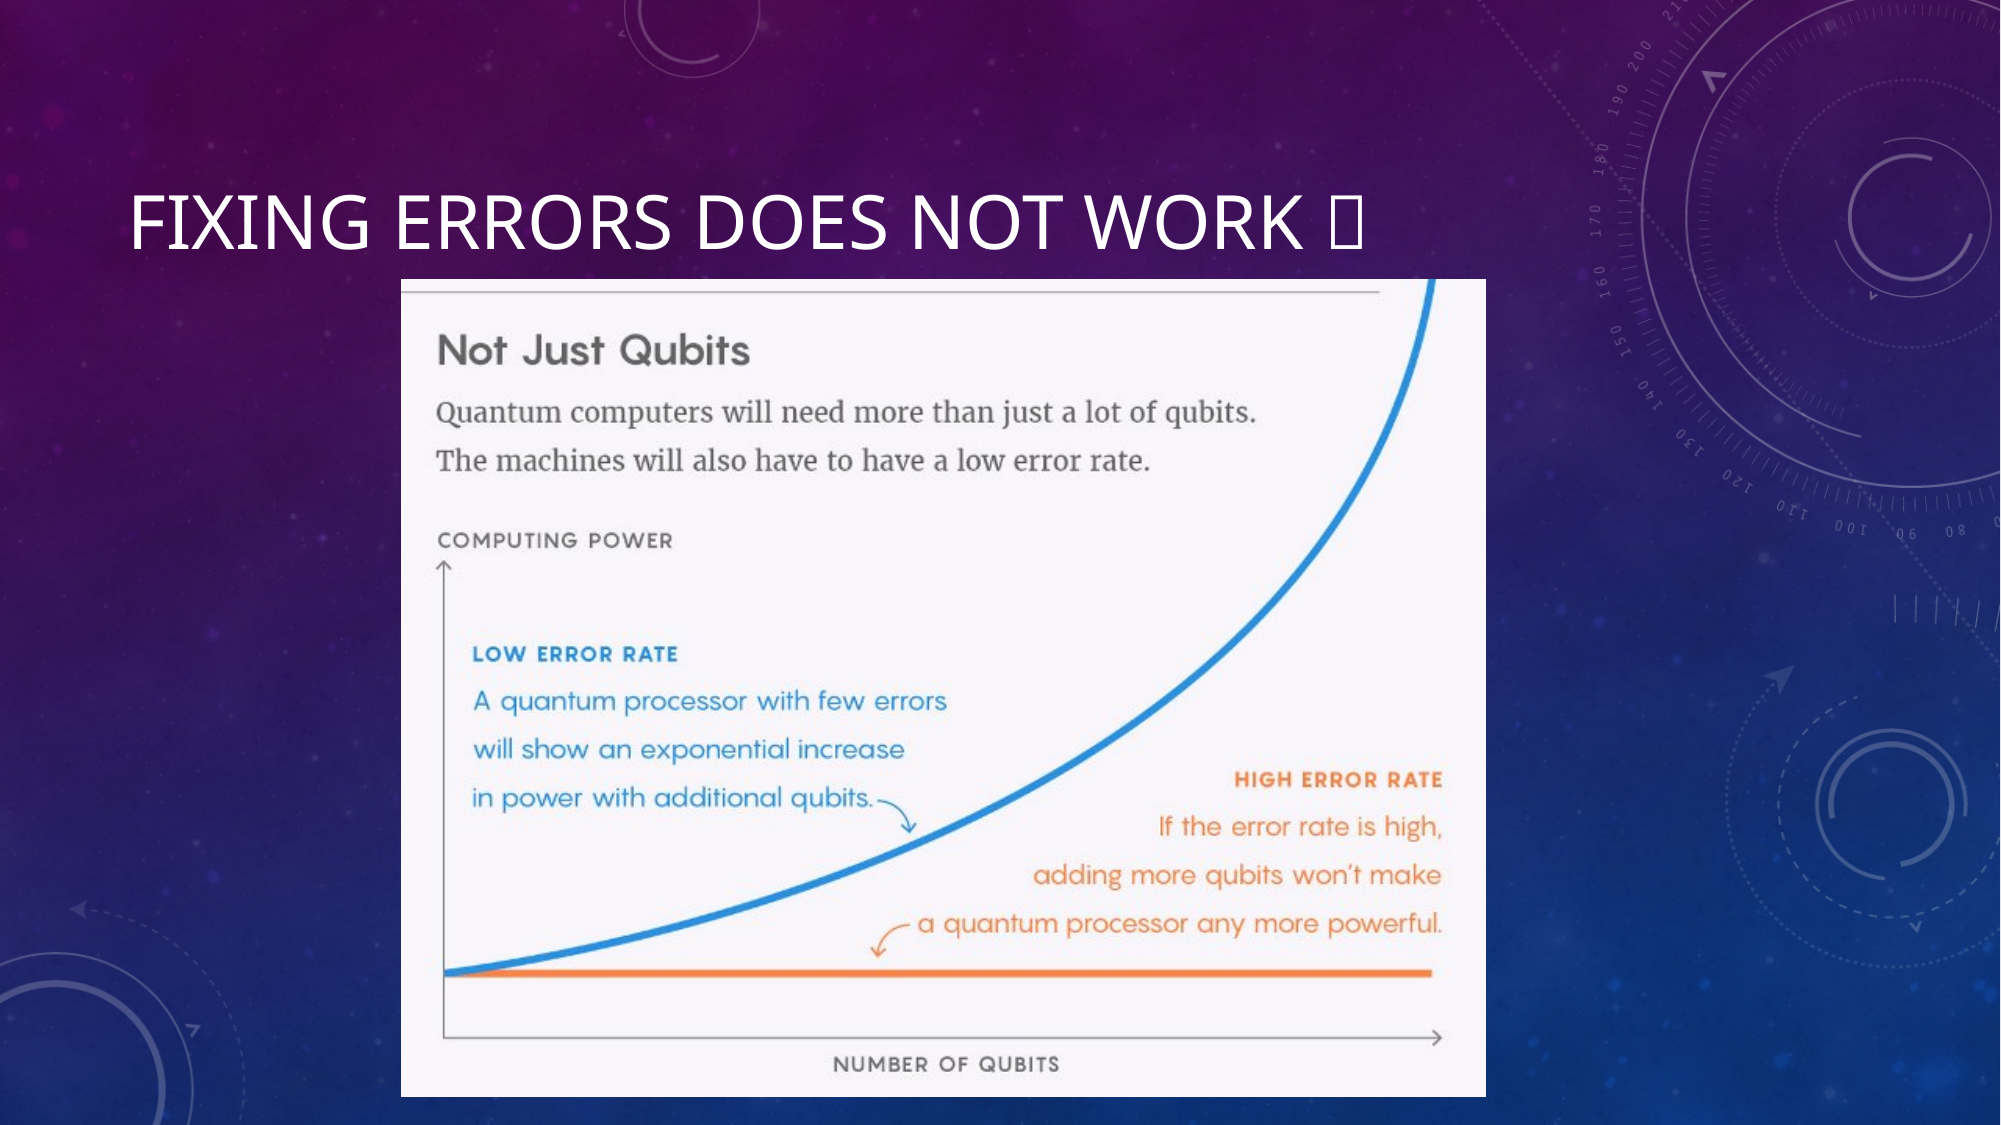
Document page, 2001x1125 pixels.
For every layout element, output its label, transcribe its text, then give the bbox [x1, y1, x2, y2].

title Fixing ERRORS DOES NOT WORK  [112, 99, 1775, 339]
picture [0, 0, 2001, 1125]
